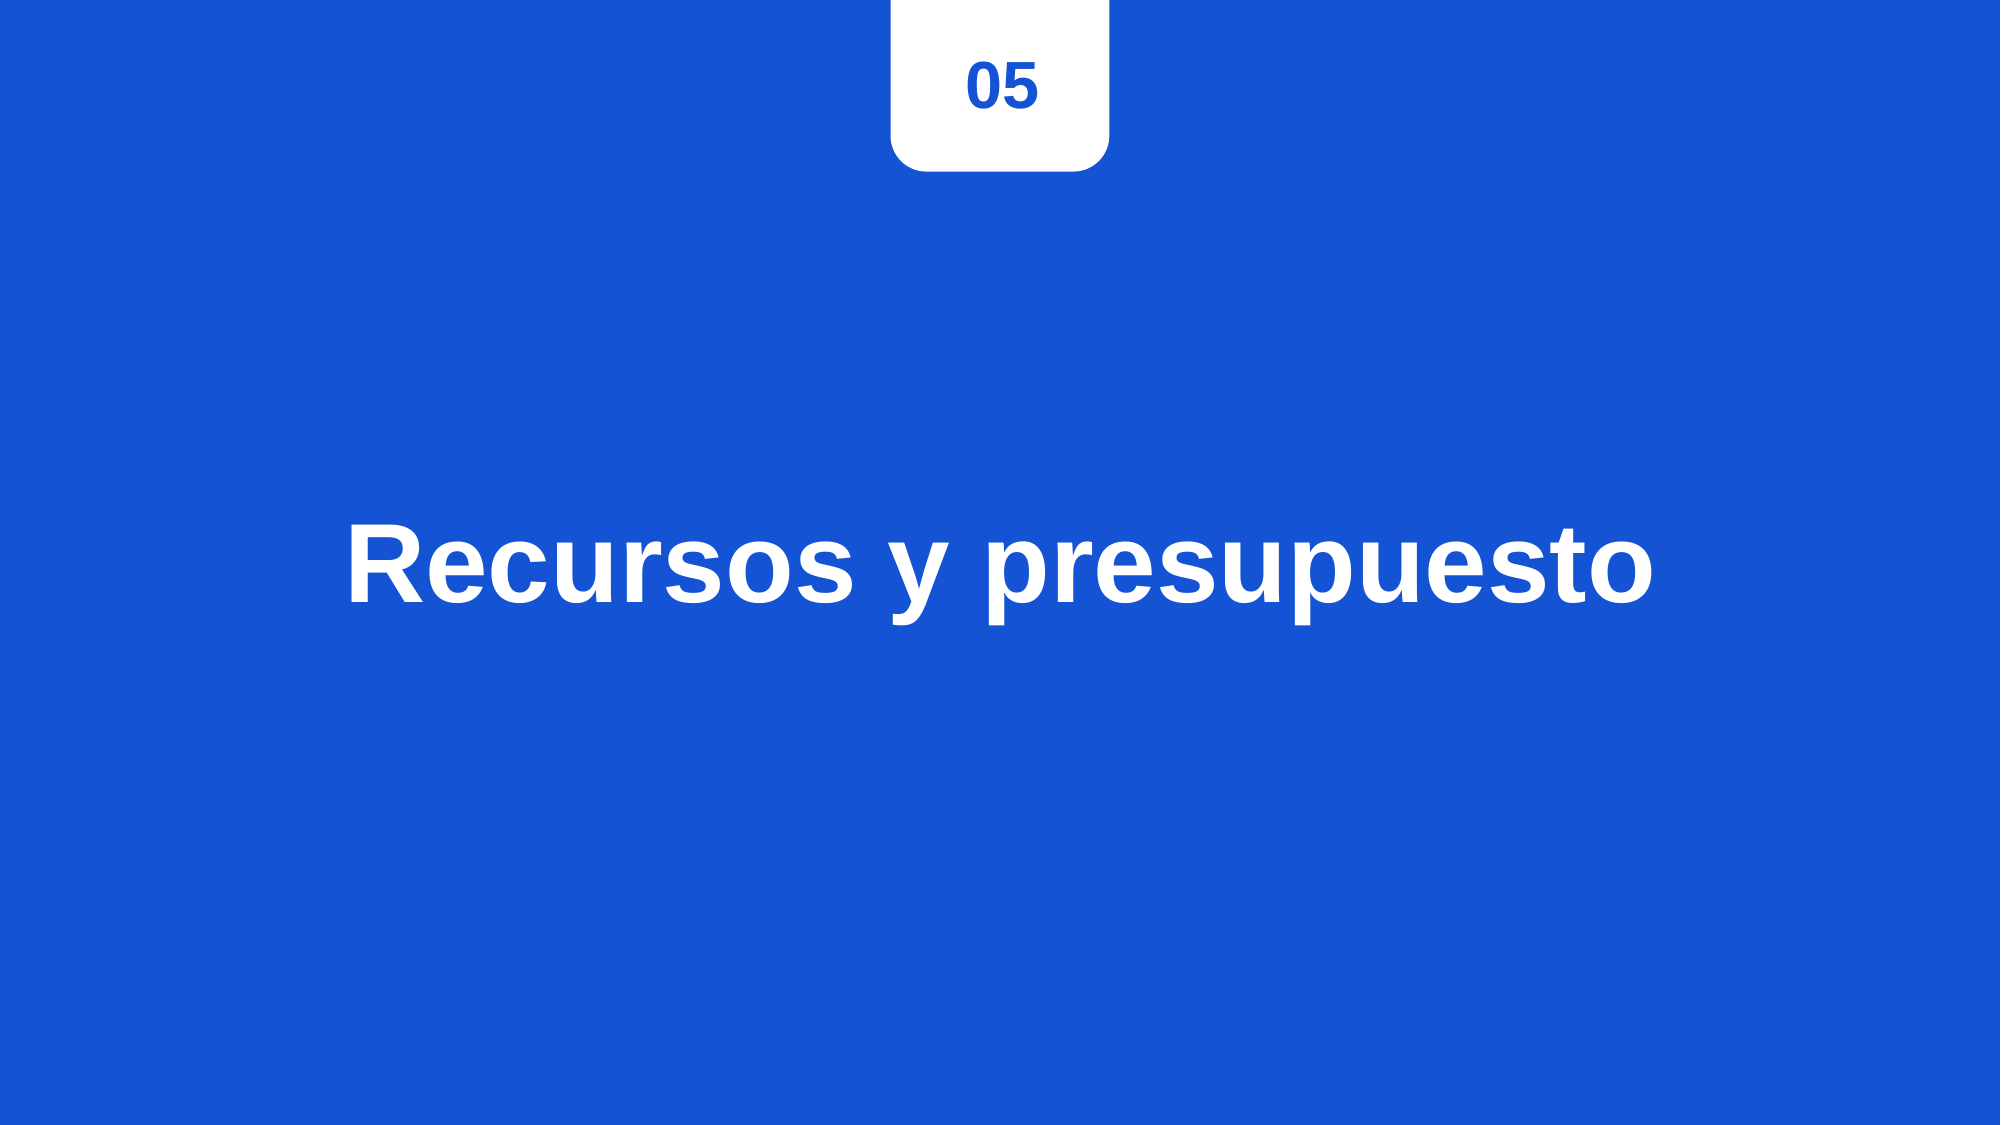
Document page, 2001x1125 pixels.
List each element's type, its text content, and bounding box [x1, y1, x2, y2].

title Recursos y presupuesto [308, 499, 1693, 626]
list 05 [937, 27, 1067, 138]
